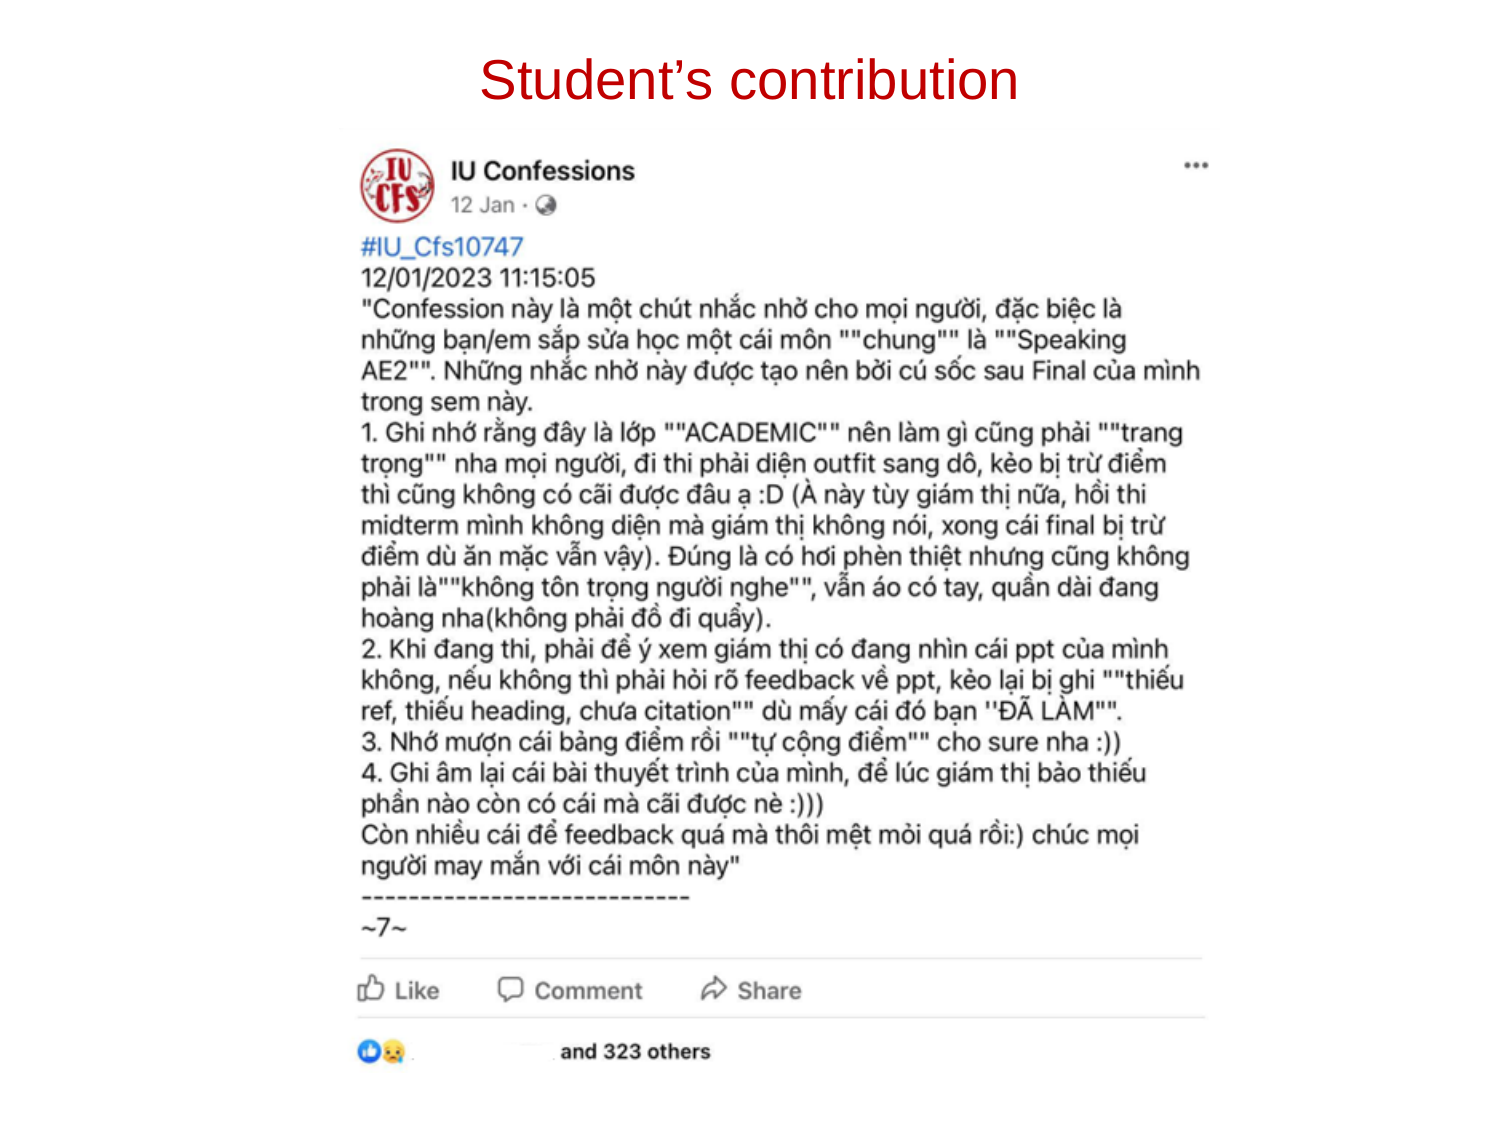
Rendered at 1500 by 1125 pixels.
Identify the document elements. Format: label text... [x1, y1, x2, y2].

title Student’s contribution [255, 32, 1245, 122]
picture [339, 128, 1220, 1073]
